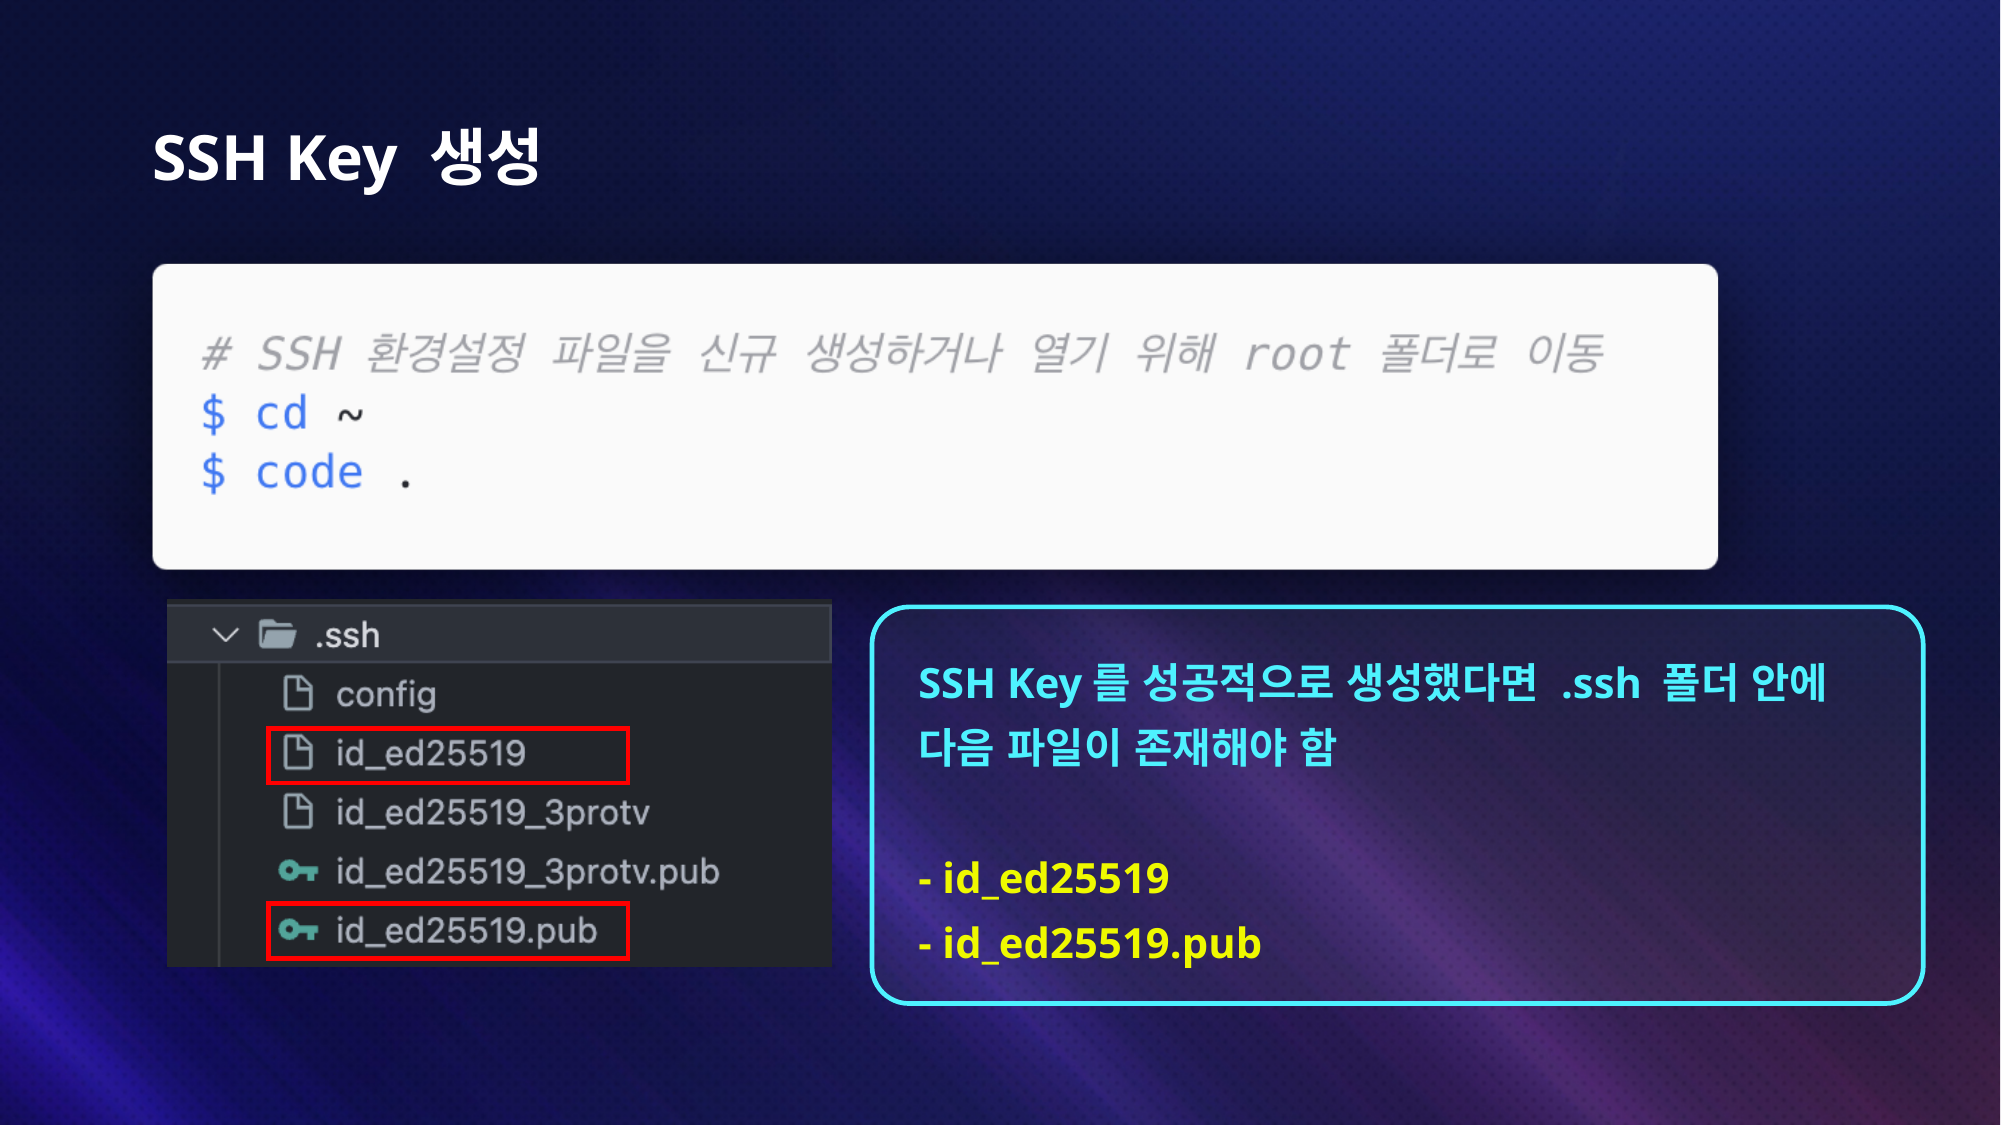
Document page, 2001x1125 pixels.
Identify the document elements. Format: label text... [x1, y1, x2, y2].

picture [0, 0, 2001, 1125]
title SSH Key 생성 [137, 105, 1863, 216]
text_box SSH Key를 성공적으로 생성했다면 .ssh 폴더 안에 다음 파일이 존재해야 함 - id_ed25519 - id_ed25519.pub [870, 605, 1925, 1005]
